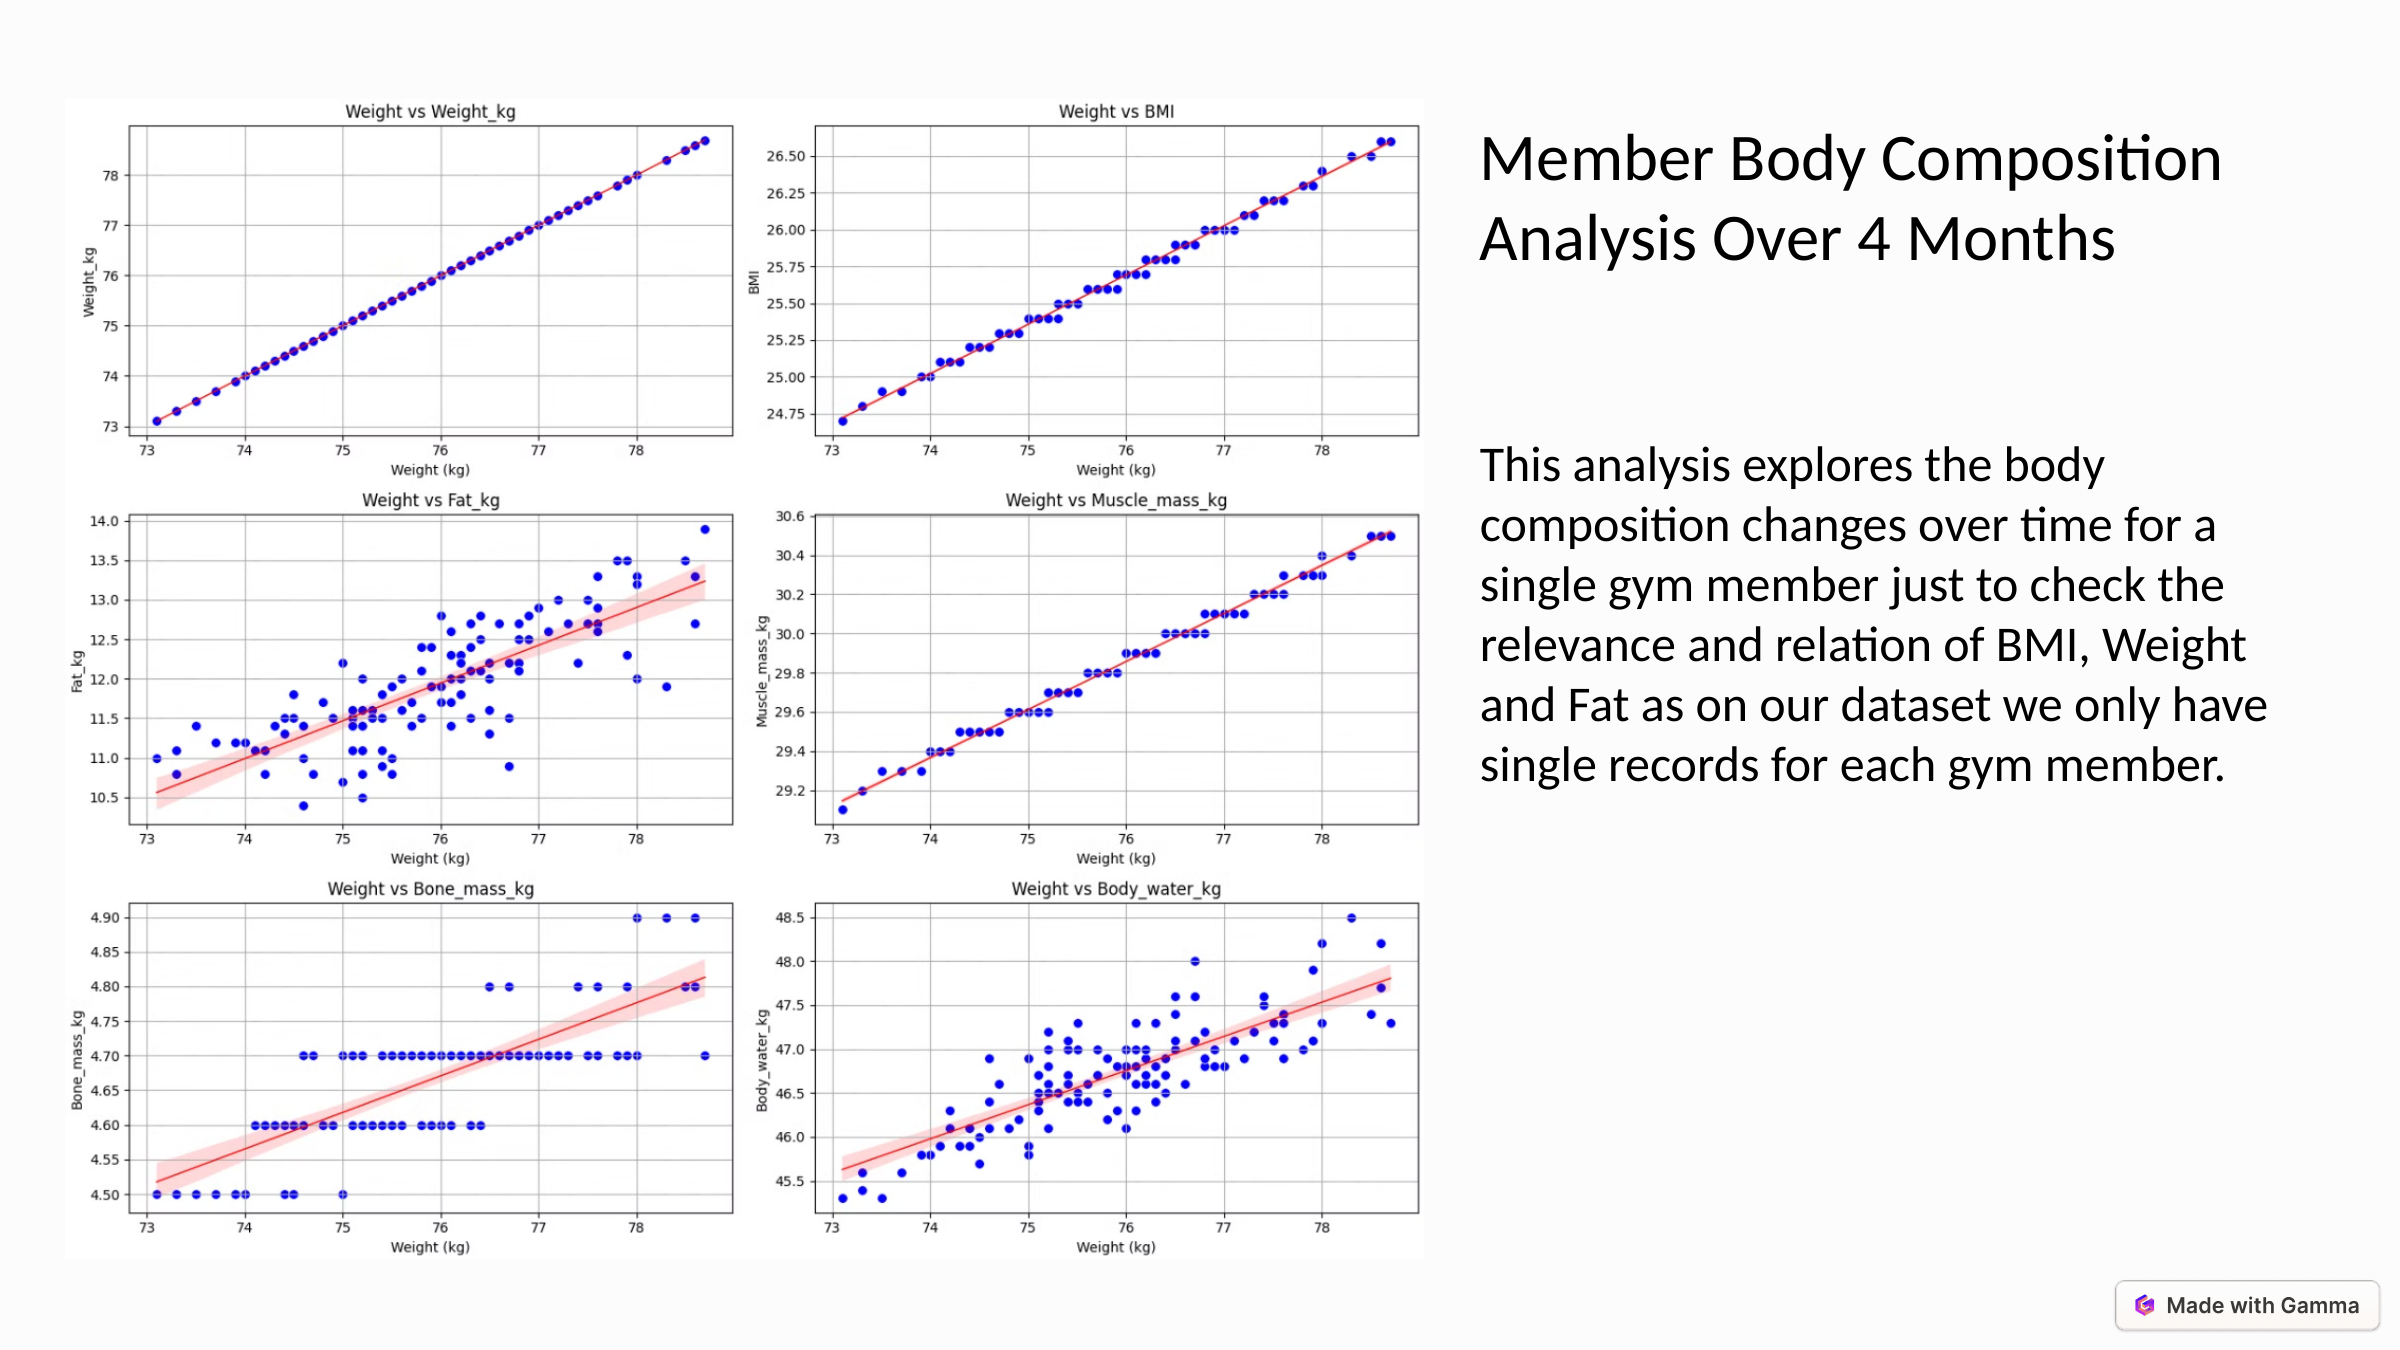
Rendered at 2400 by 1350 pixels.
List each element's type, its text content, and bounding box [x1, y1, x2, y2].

text_box Member Body Composition Analysis Over 4 Months [1465, 106, 2318, 282]
picture [65, 99, 1424, 1259]
text_box This analysis explores the body composition changes over time for a single gym member just to check the relevance and relation of BMI, Weight and Fat as on our dataset we only have single records for each gym member. [1465, 424, 2292, 799]
picture [2106, 1271, 2389, 1339]
